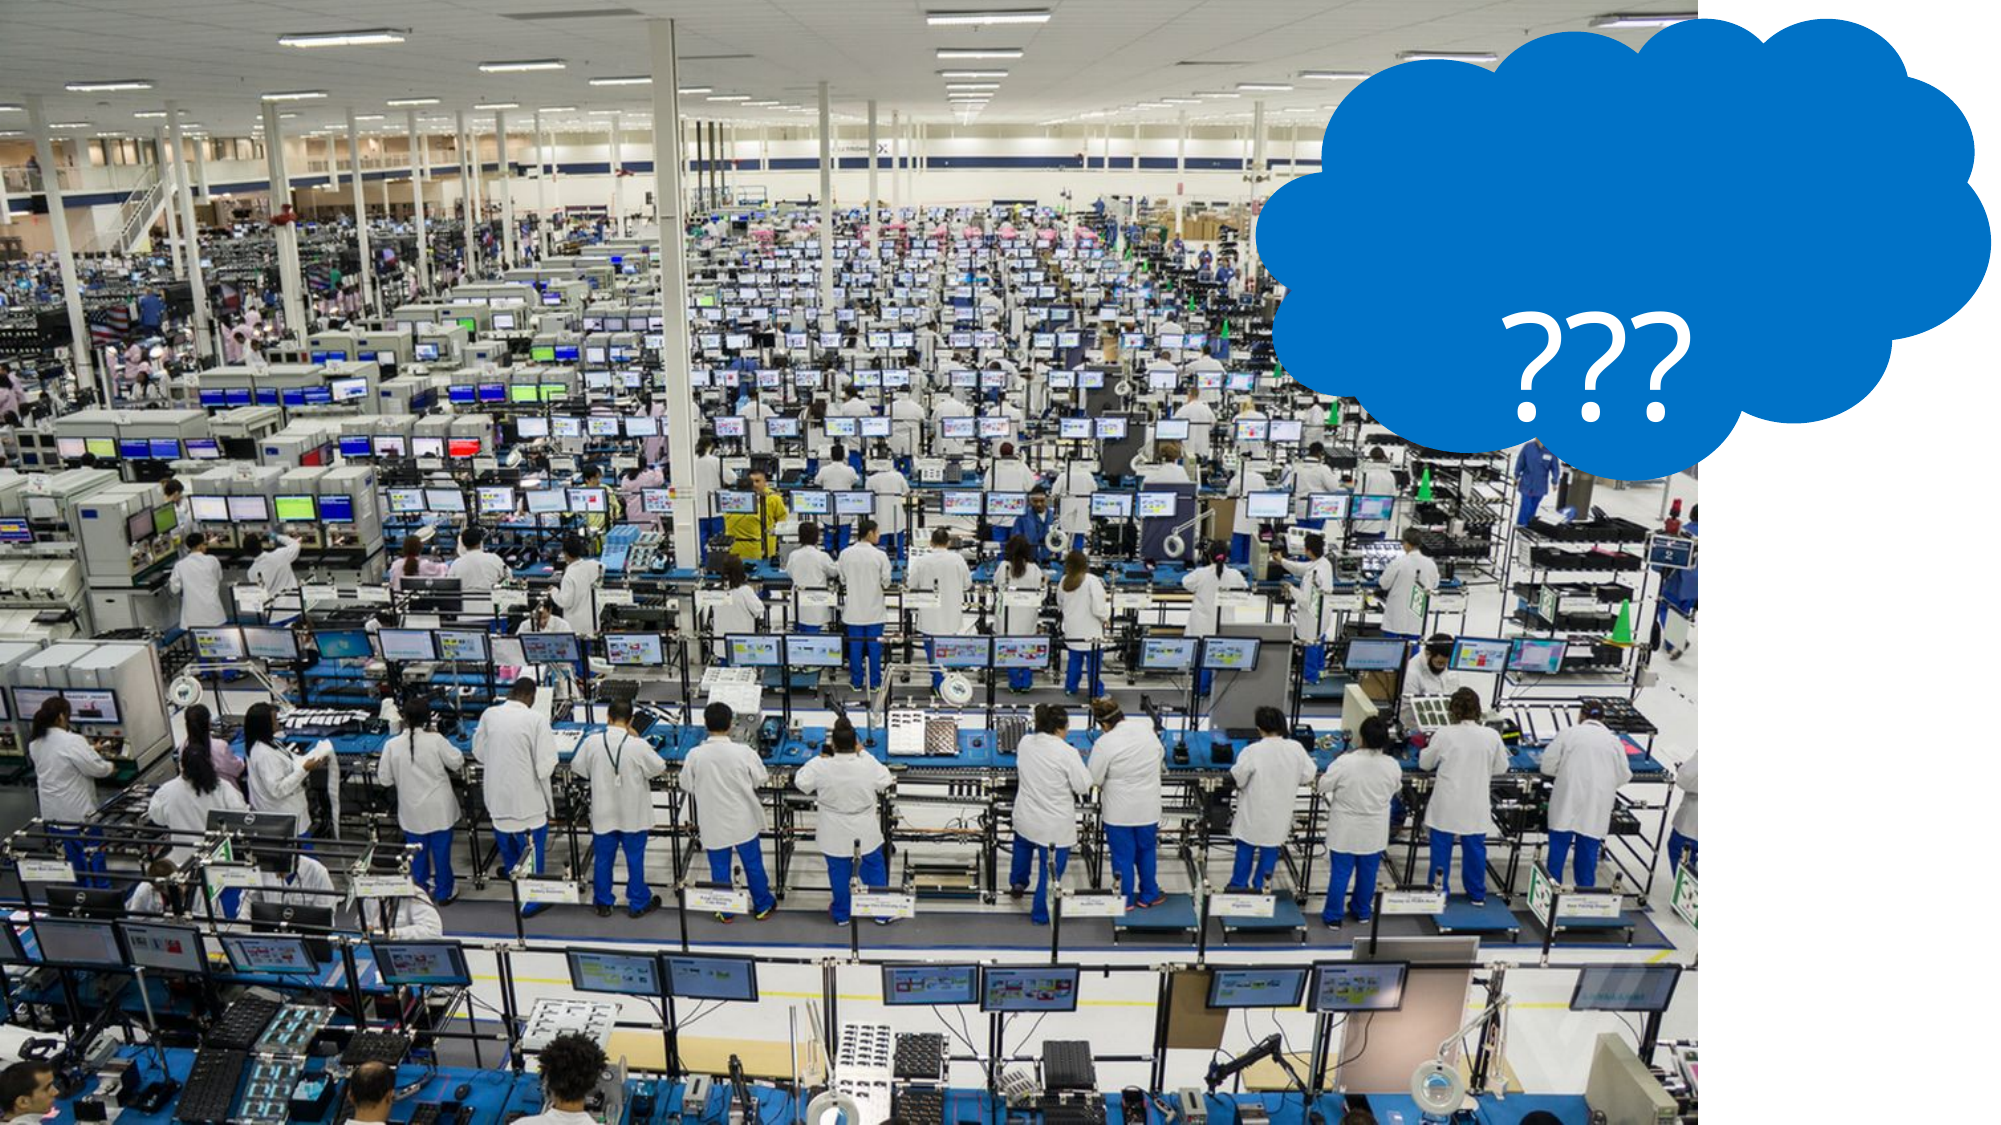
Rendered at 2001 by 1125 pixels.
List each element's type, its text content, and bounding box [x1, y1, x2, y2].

picture [0, 0, 1698, 1125]
text_box ??? [1698, 17, 1992, 464]
